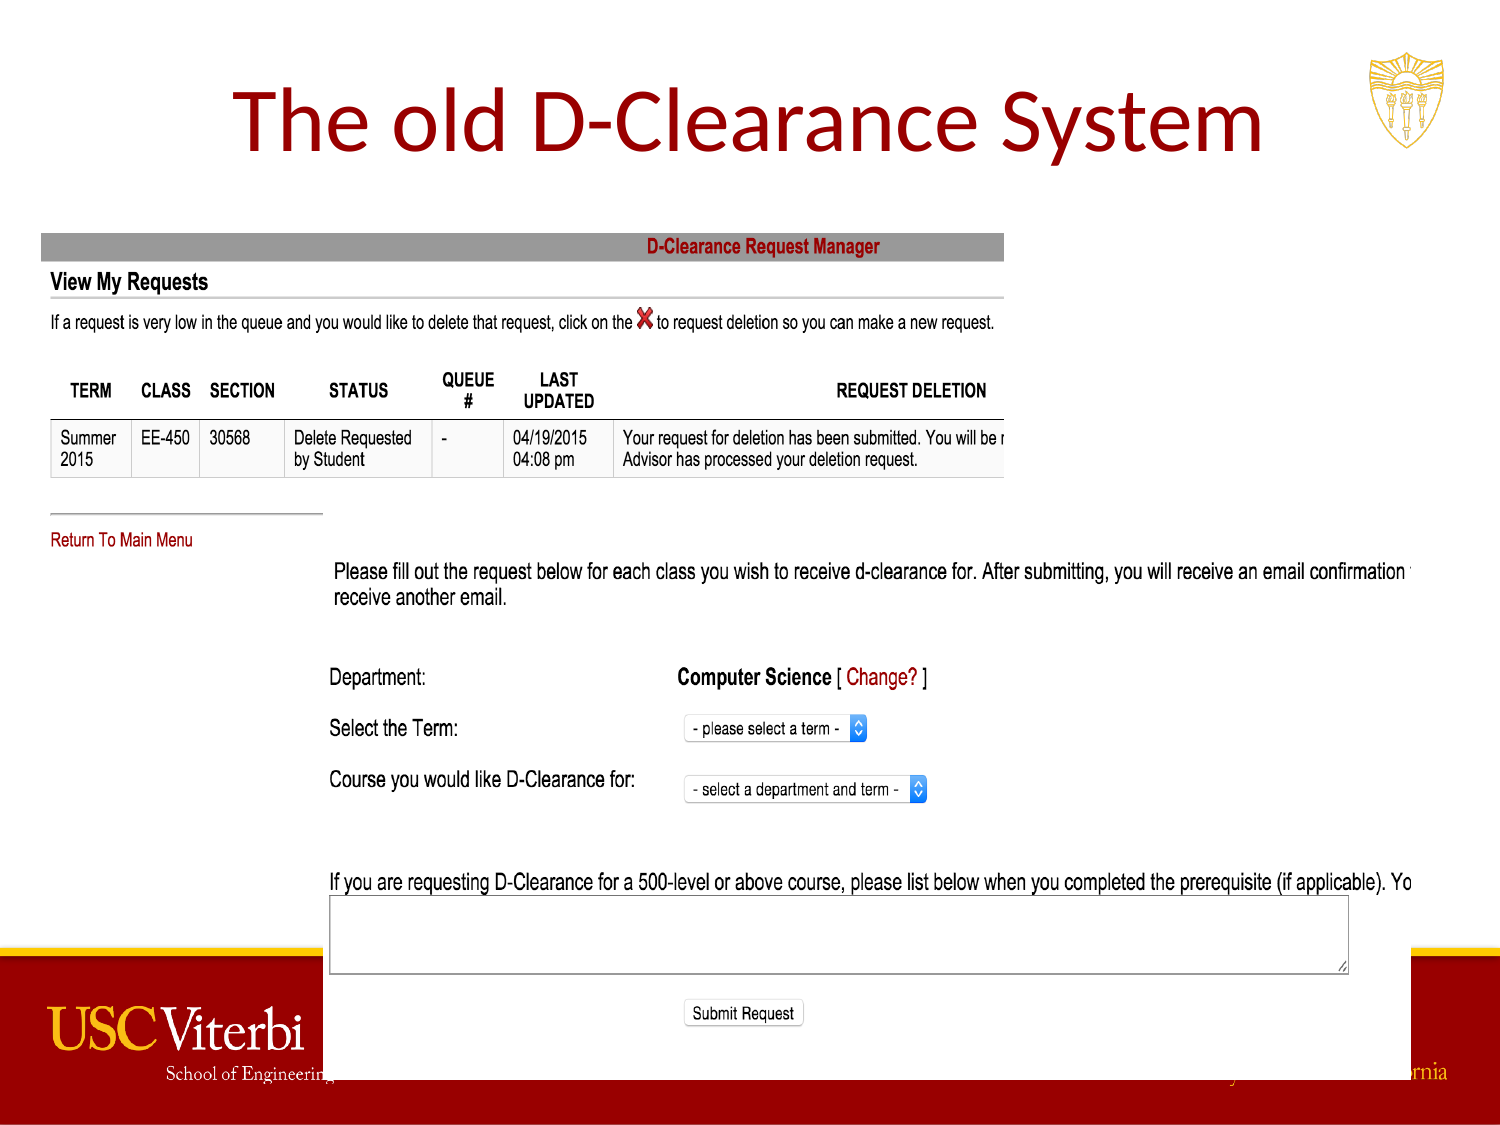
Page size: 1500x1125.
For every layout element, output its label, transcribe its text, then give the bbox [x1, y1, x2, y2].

picture [1345, 39, 1468, 162]
title The old D-Clearance System [102, 59, 1398, 278]
picture [41, 233, 1447, 1086]
